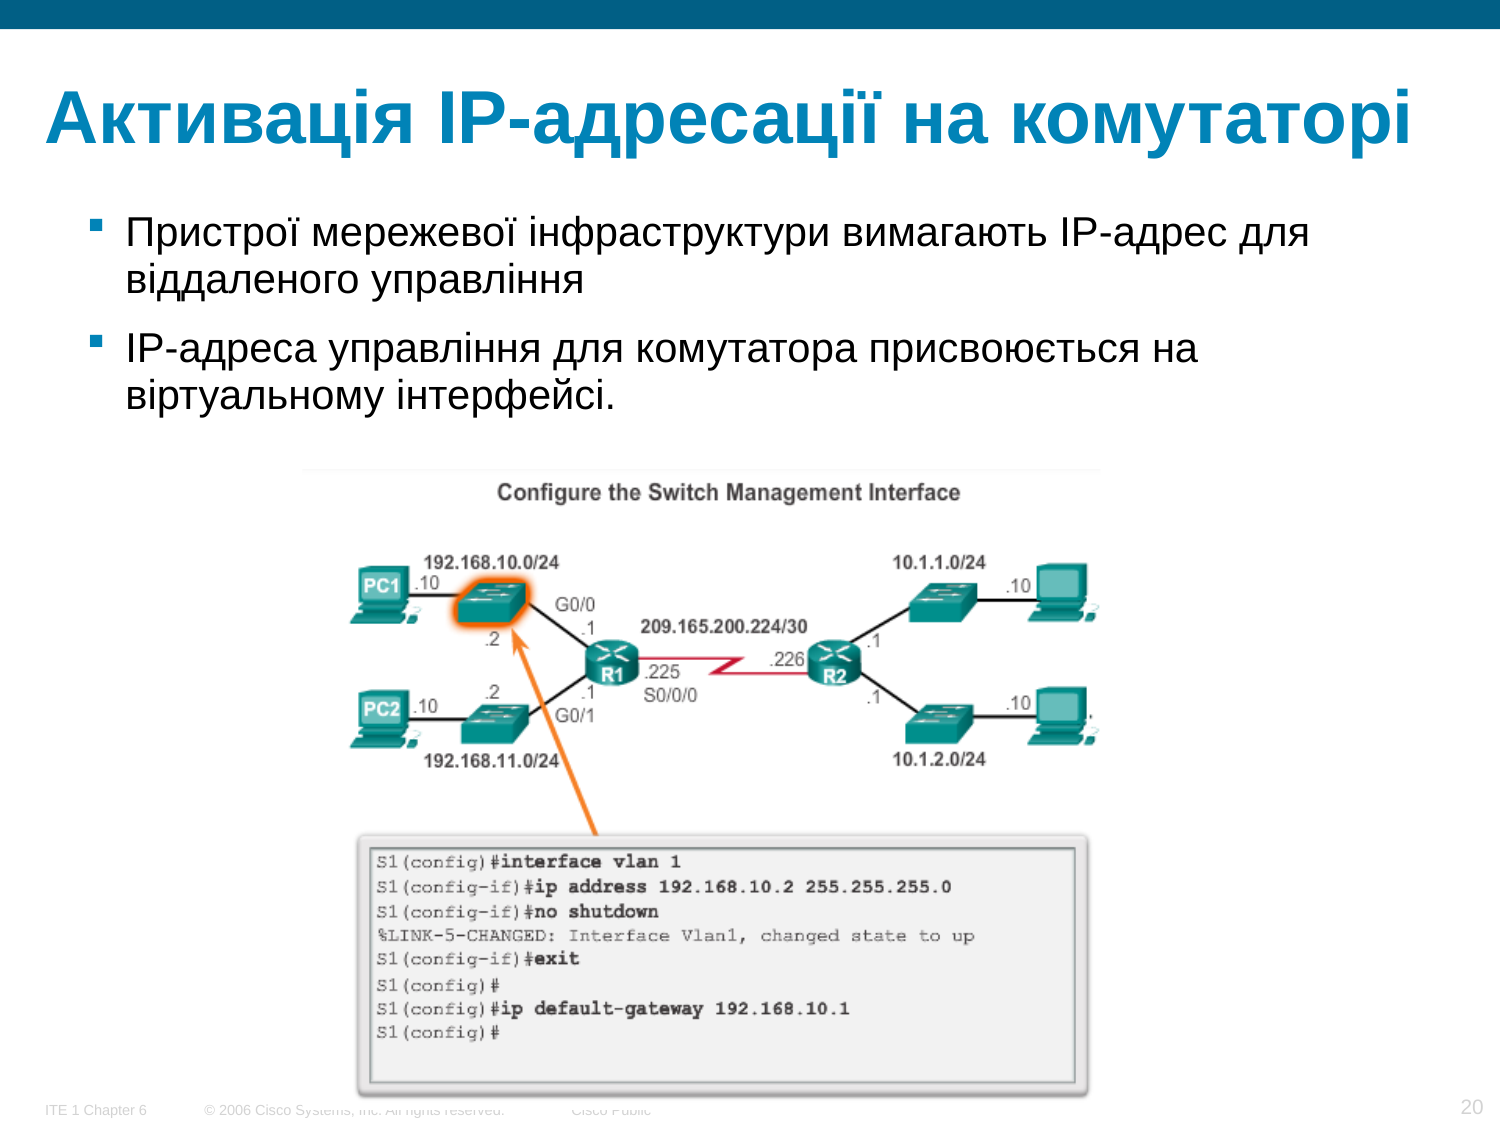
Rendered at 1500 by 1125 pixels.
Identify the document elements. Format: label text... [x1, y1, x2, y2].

picture [302, 468, 1101, 1110]
title Активація IP-адресації на комутаторі [31, 28, 1444, 167]
list Пристрої мережевої інфраструктури вимагають IP-адрес для віддаленого управління IP-адреса управління для комутатора присвоюється на віртуальному інтерфейсі. [73, 201, 1330, 985]
